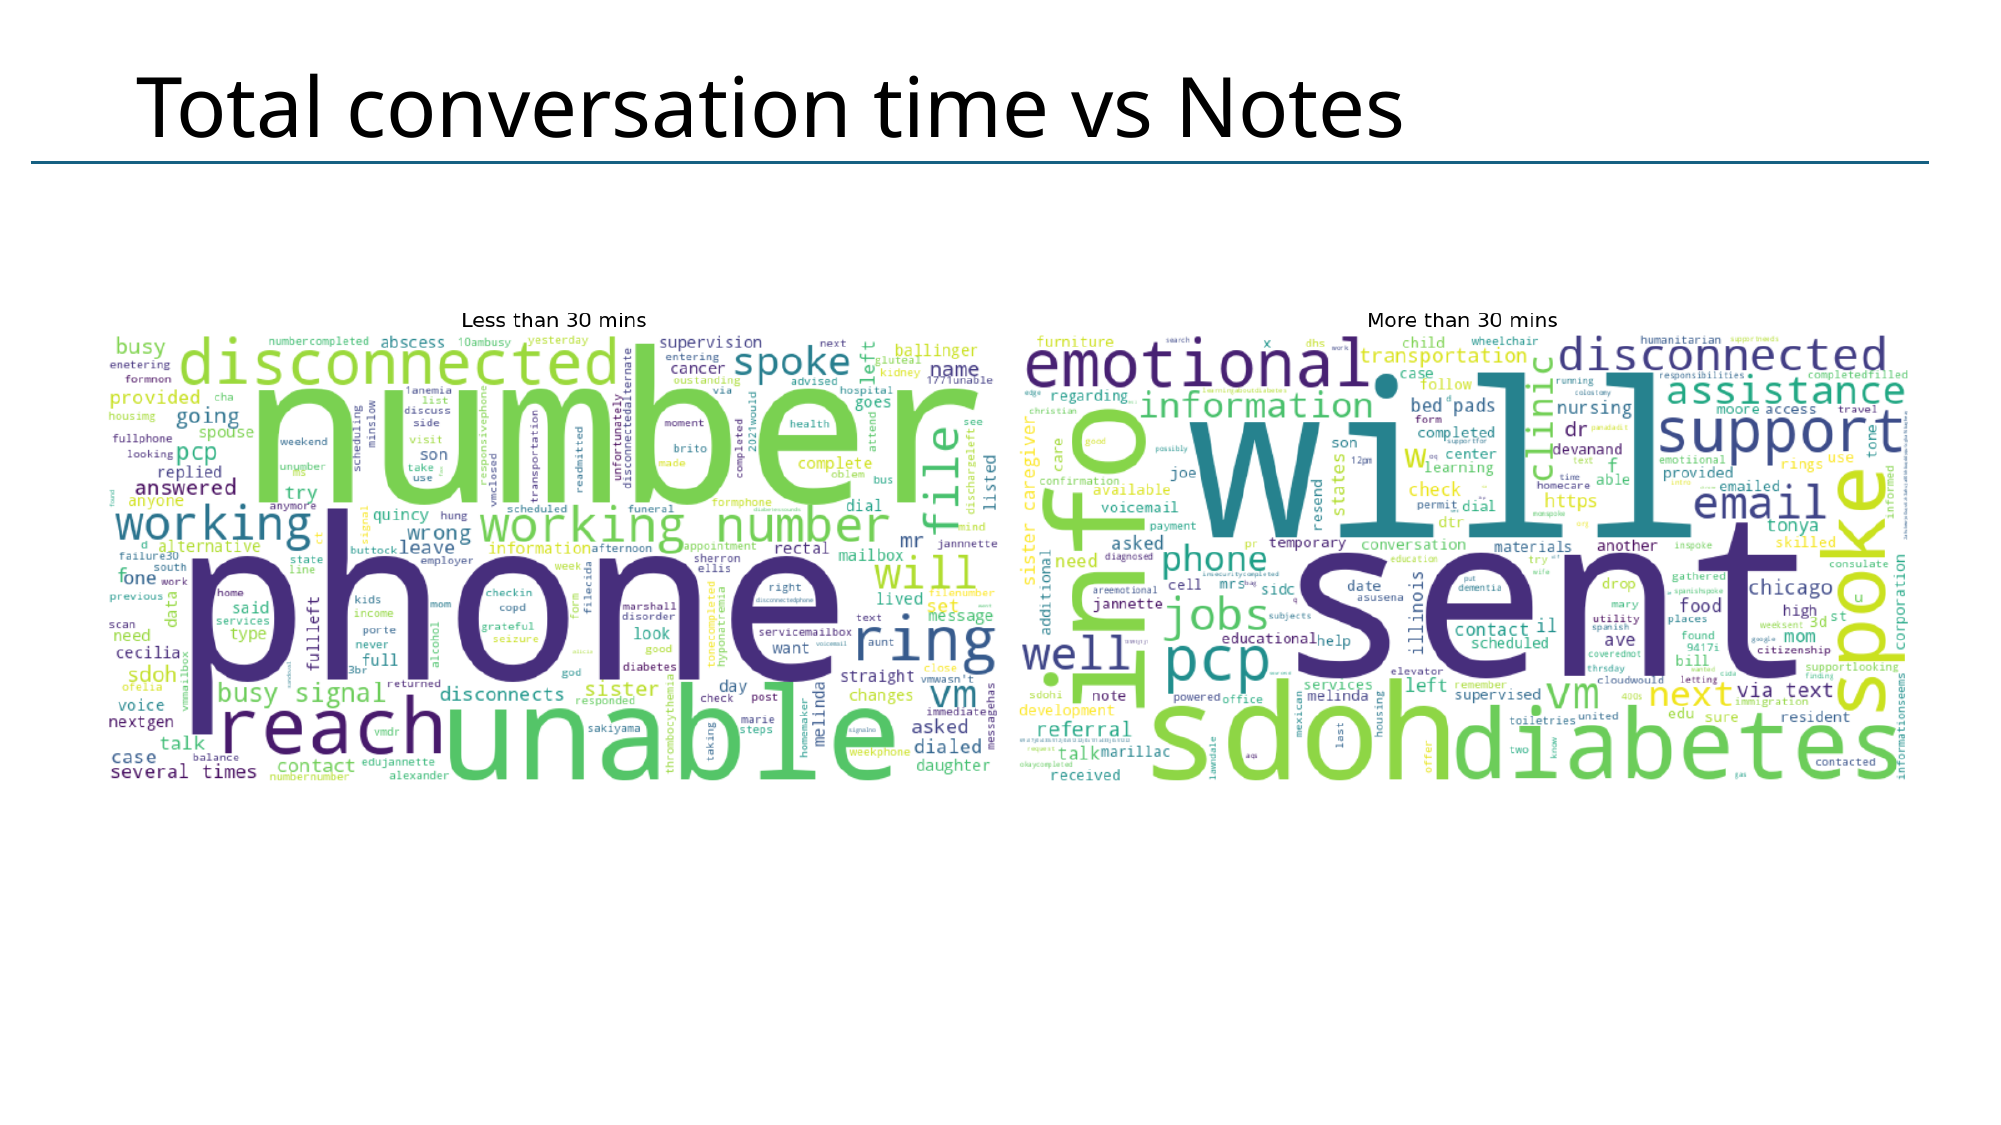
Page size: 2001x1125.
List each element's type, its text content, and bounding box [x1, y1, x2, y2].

title Total conversation time vs Notes [120, 16, 1912, 161]
picture [97, 303, 1918, 792]
